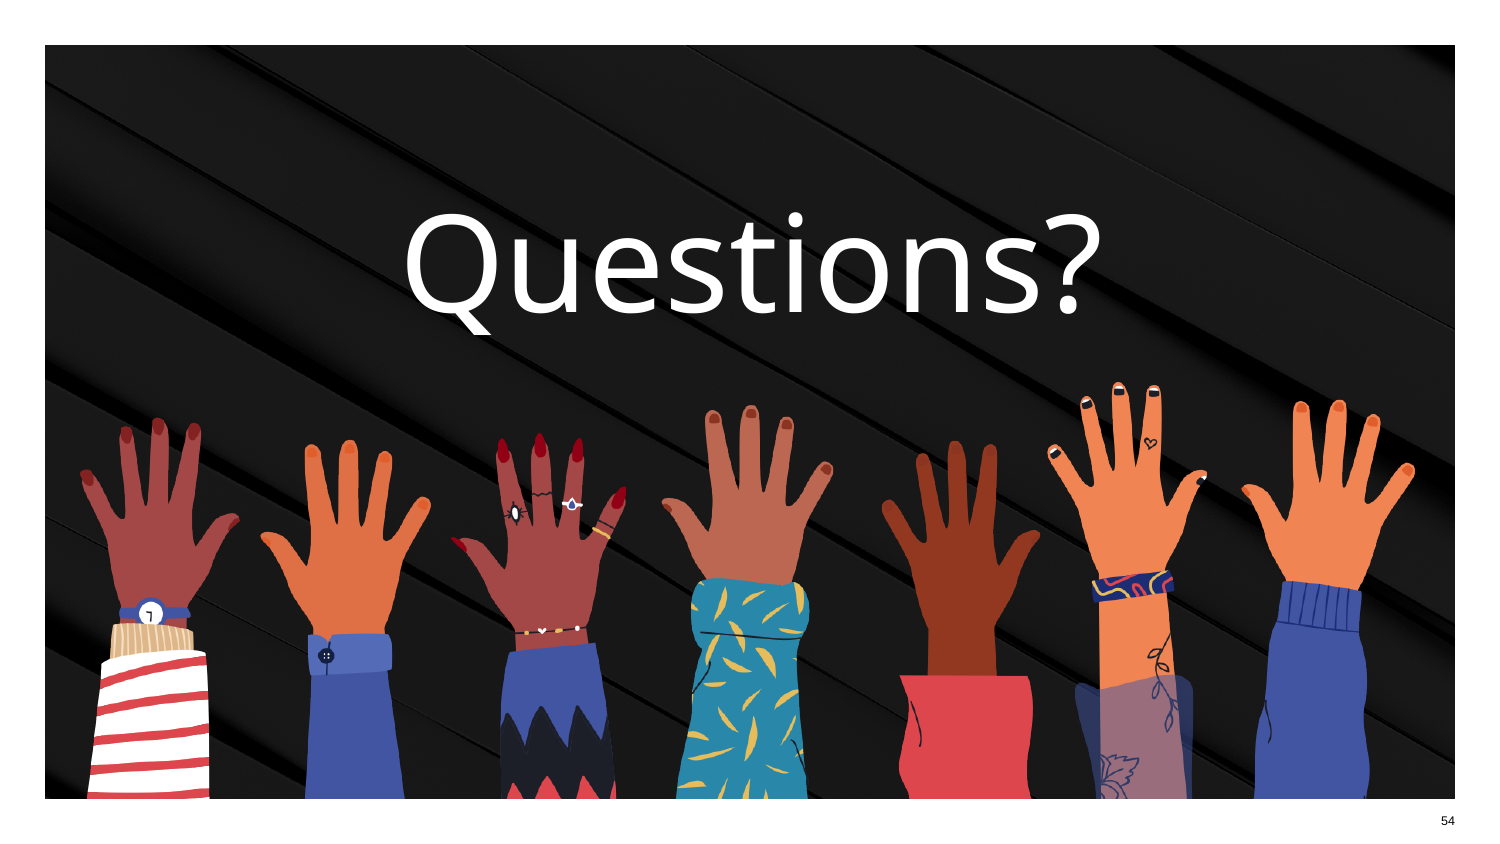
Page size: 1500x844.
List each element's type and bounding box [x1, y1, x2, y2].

picture [45, 45, 1455, 799]
